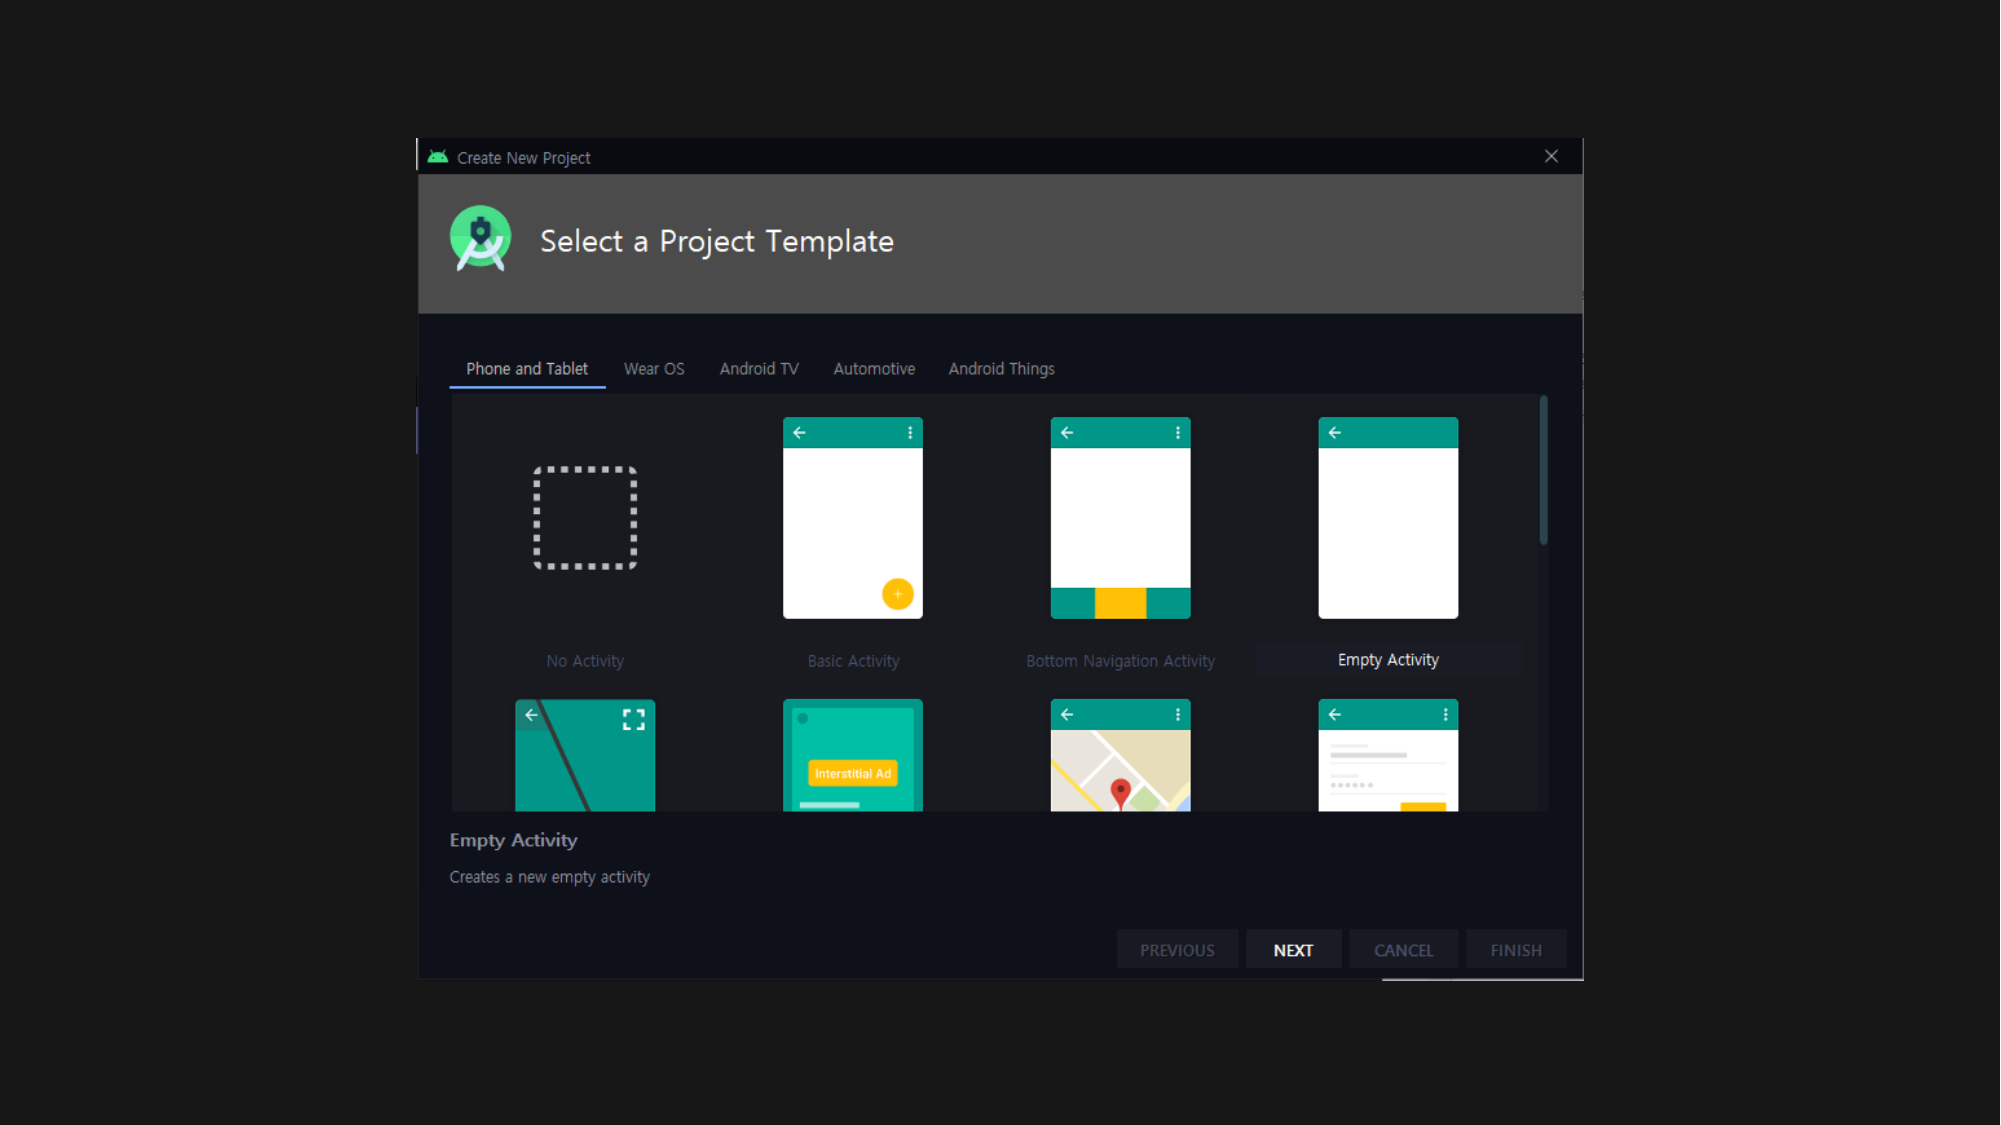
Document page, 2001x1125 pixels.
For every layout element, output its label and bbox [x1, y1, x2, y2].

picture [416, 138, 1584, 981]
